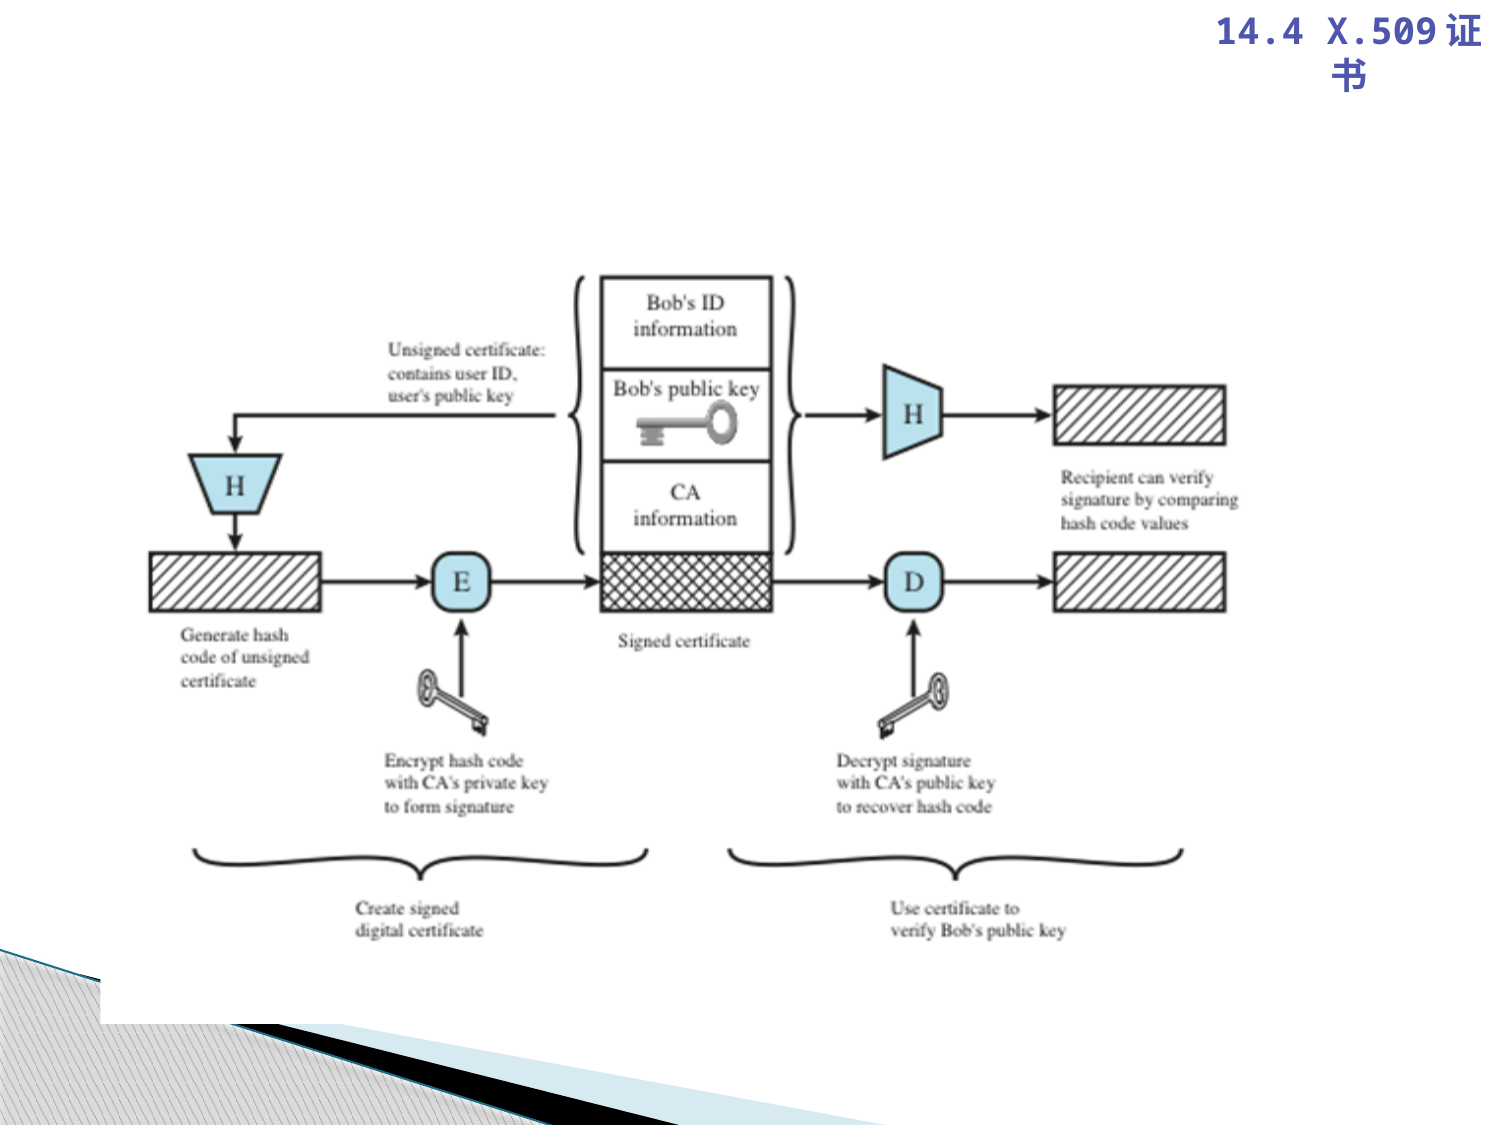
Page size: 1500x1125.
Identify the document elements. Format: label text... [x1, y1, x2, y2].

picture [100, 207, 1301, 1024]
text_box 14.4 X.509证书 [1198, 0, 1499, 104]
